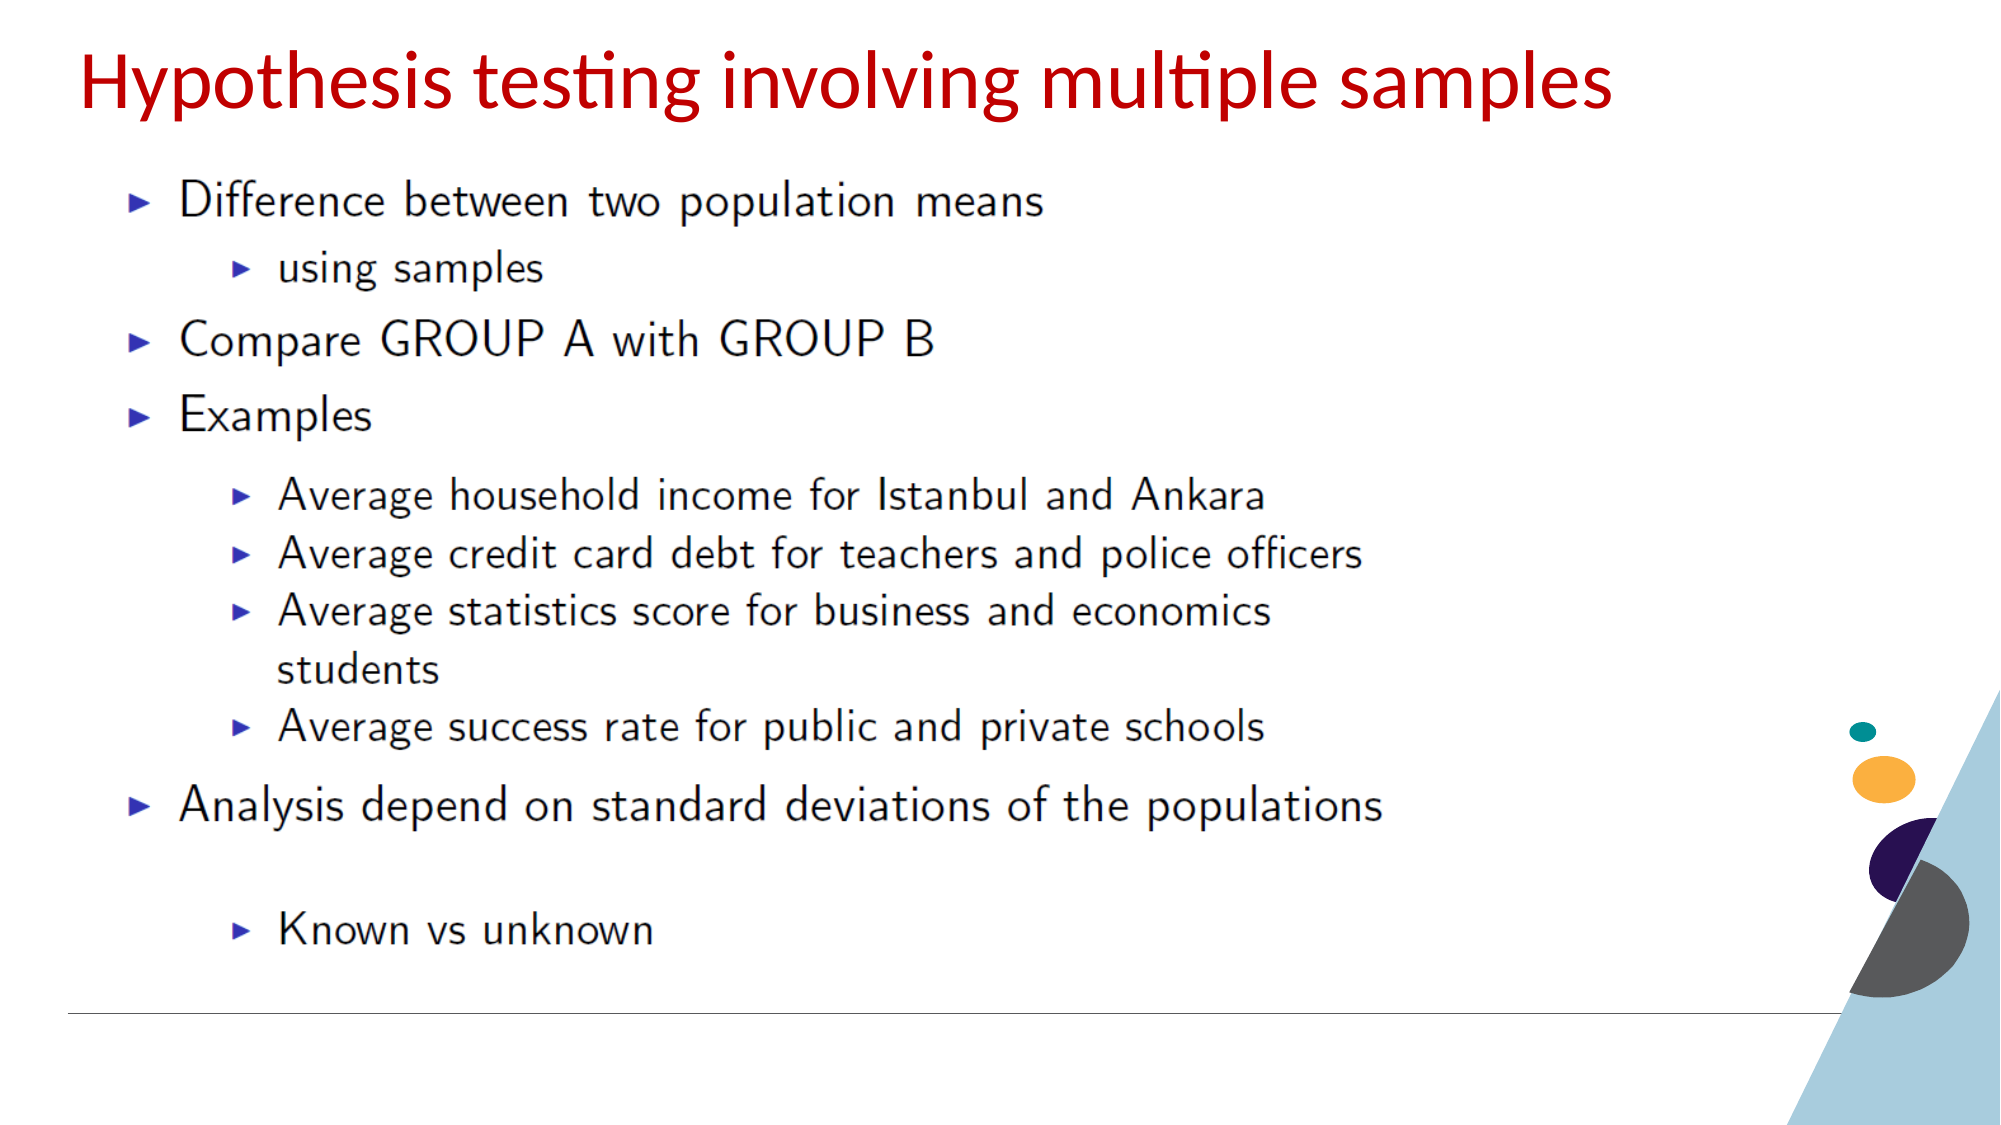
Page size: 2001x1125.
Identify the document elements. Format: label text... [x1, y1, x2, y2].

picture [56, 134, 1431, 994]
text_box Hypothesis testing involving multiple samples [64, 36, 1631, 132]
